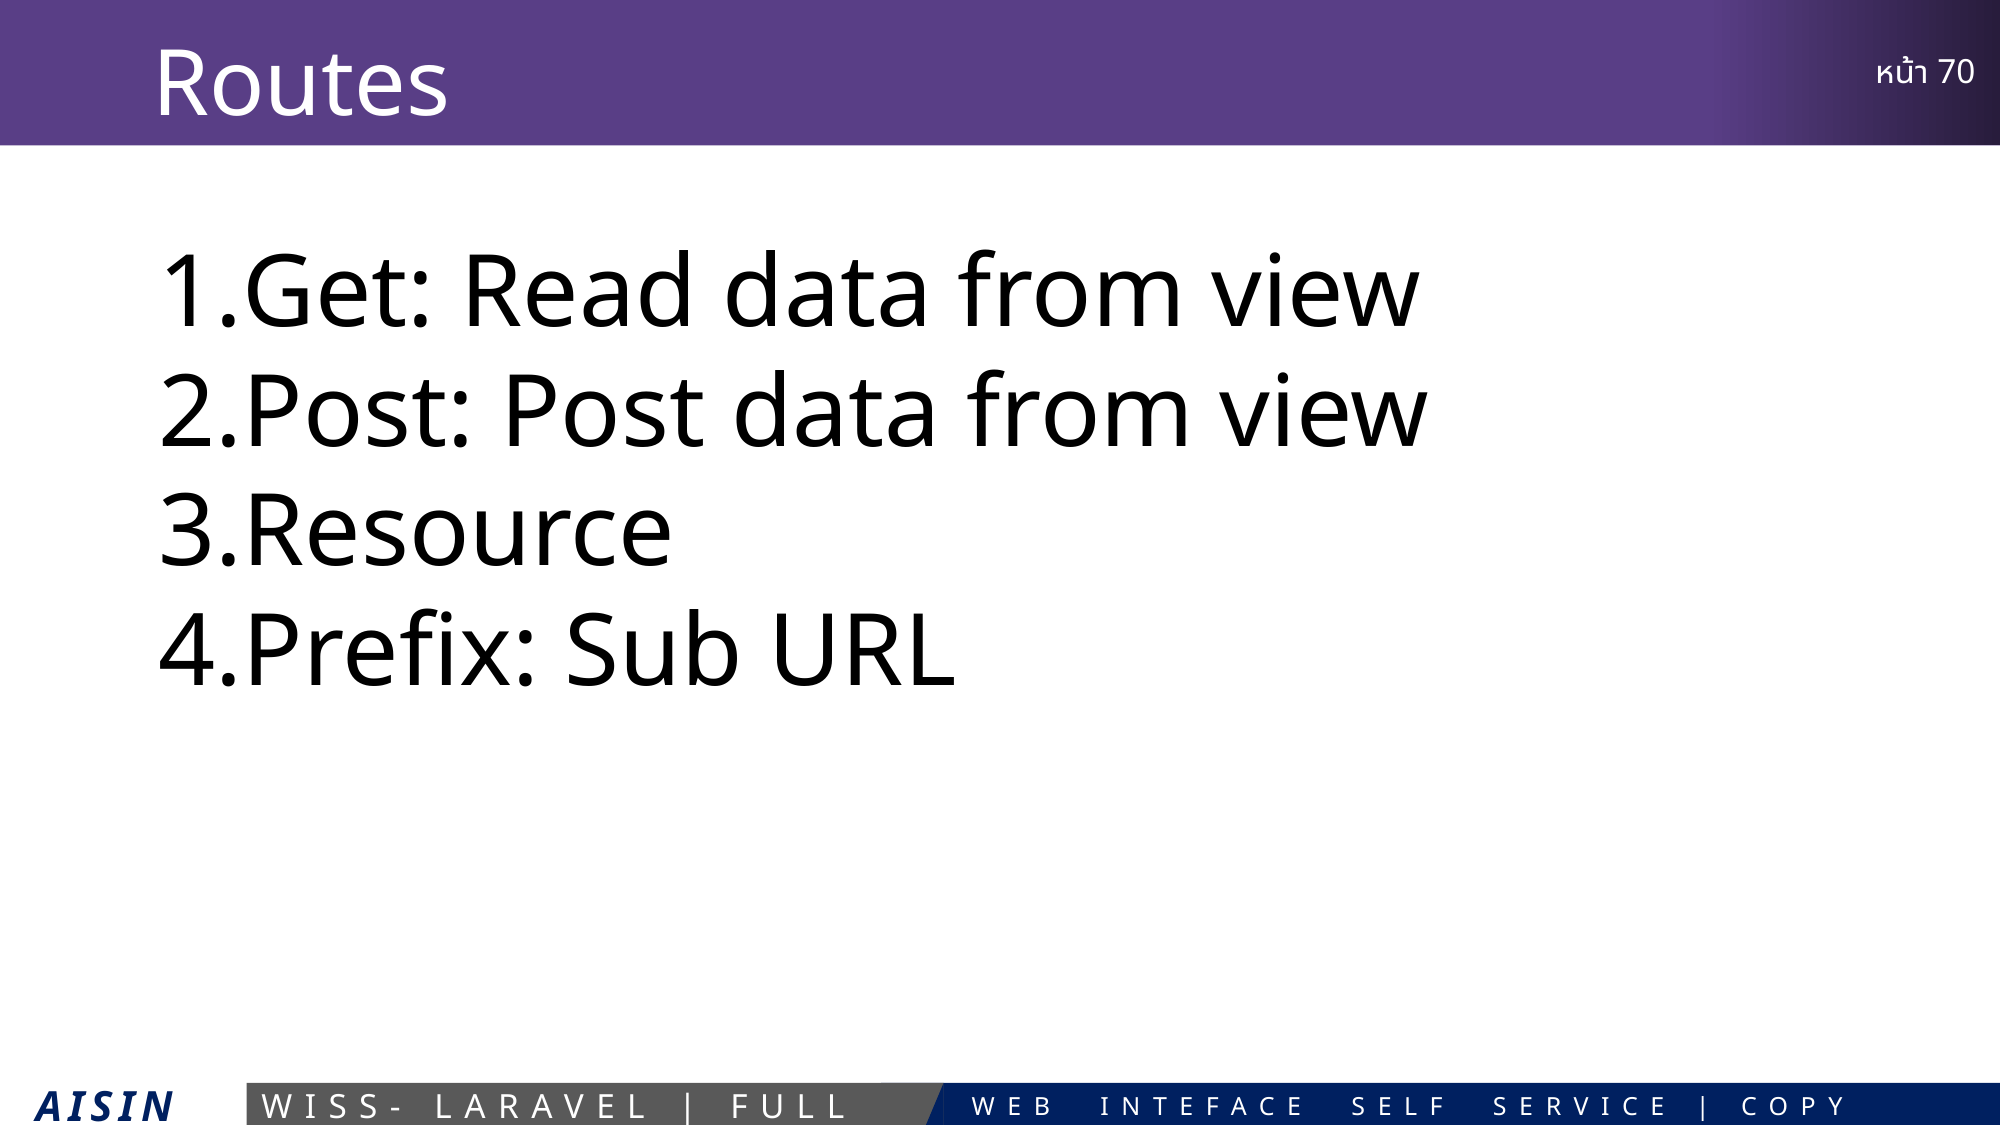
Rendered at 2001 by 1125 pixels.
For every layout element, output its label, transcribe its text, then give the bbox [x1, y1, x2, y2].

title Routes [137, 0, 1863, 172]
text_box Get: Read data from view Post: Post data from view Resource Prefix: Sub URL [143, 218, 1623, 714]
